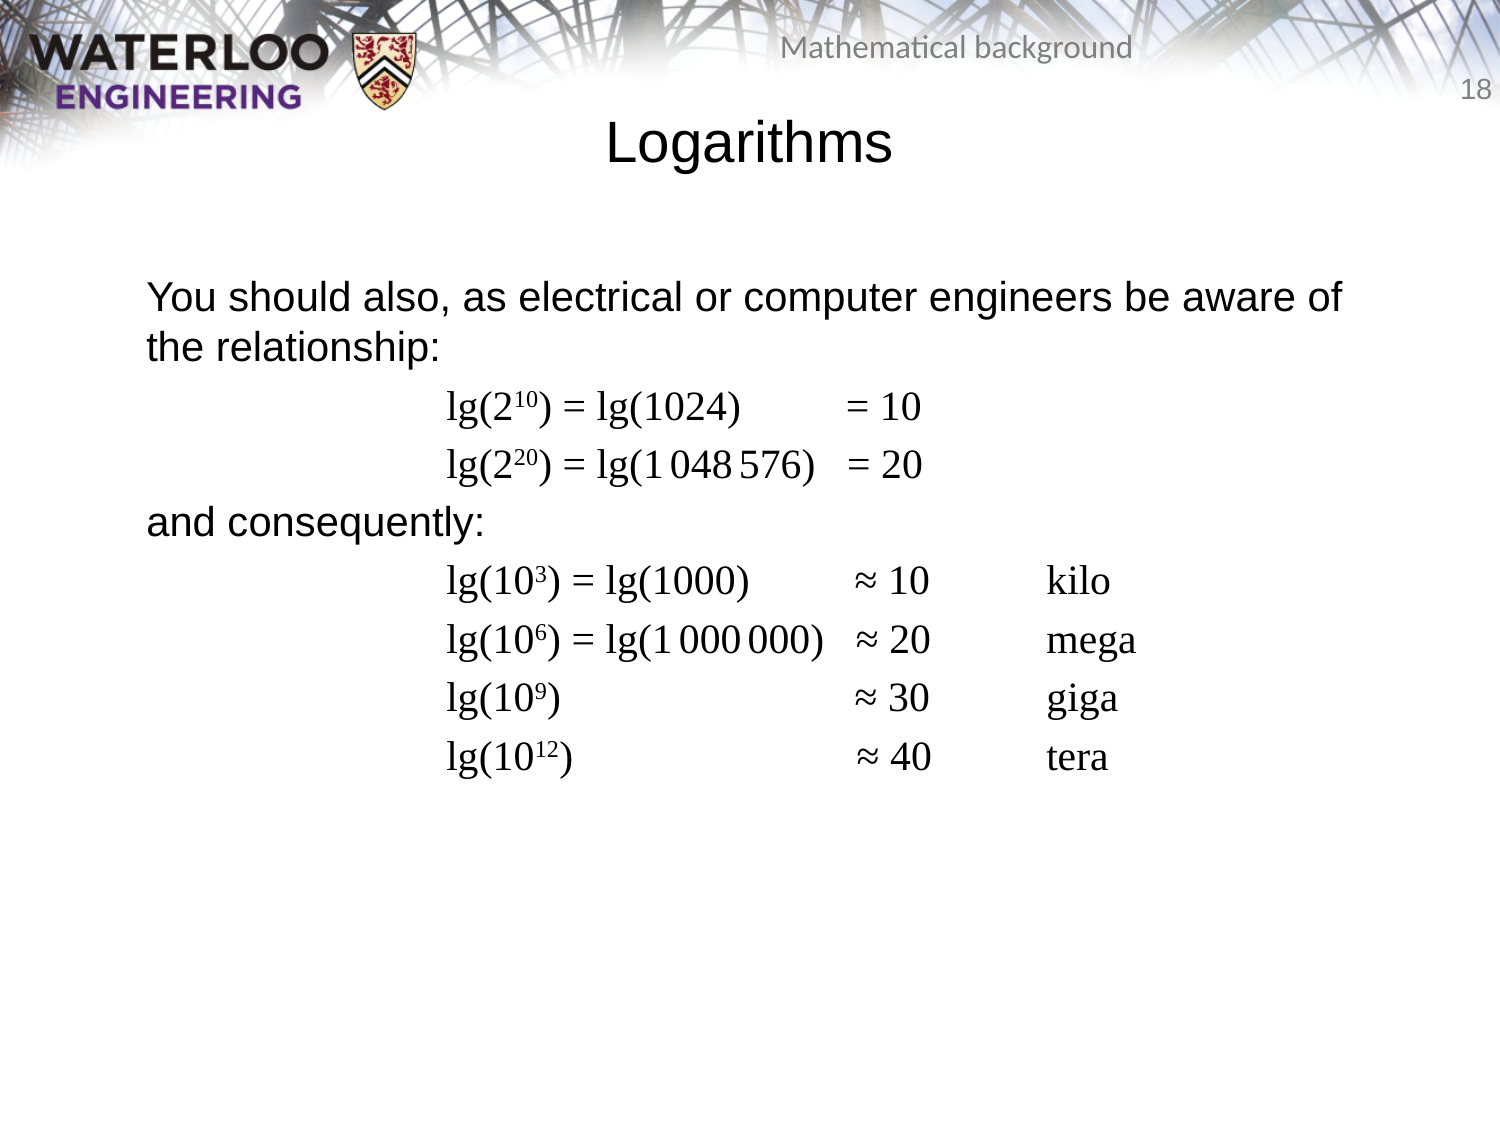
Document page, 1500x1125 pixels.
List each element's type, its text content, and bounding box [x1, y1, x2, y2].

list You should also, as electrical or computer engineers be aware of the relationship: lg(210) = lg(1024) = 10 lg(220) = lg(1 048 576) = 20 and consequently: lg(103) = lg(1000) ≈ 10 kilo lg(106) = lg(1 000 000) ≈ 20 mega lg(109) ≈ 30 giga lg(1012) ≈ 40 tera [74, 262, 1426, 1006]
picture [0, 0, 1500, 1125]
title Logarithms [74, 44, 1426, 233]
